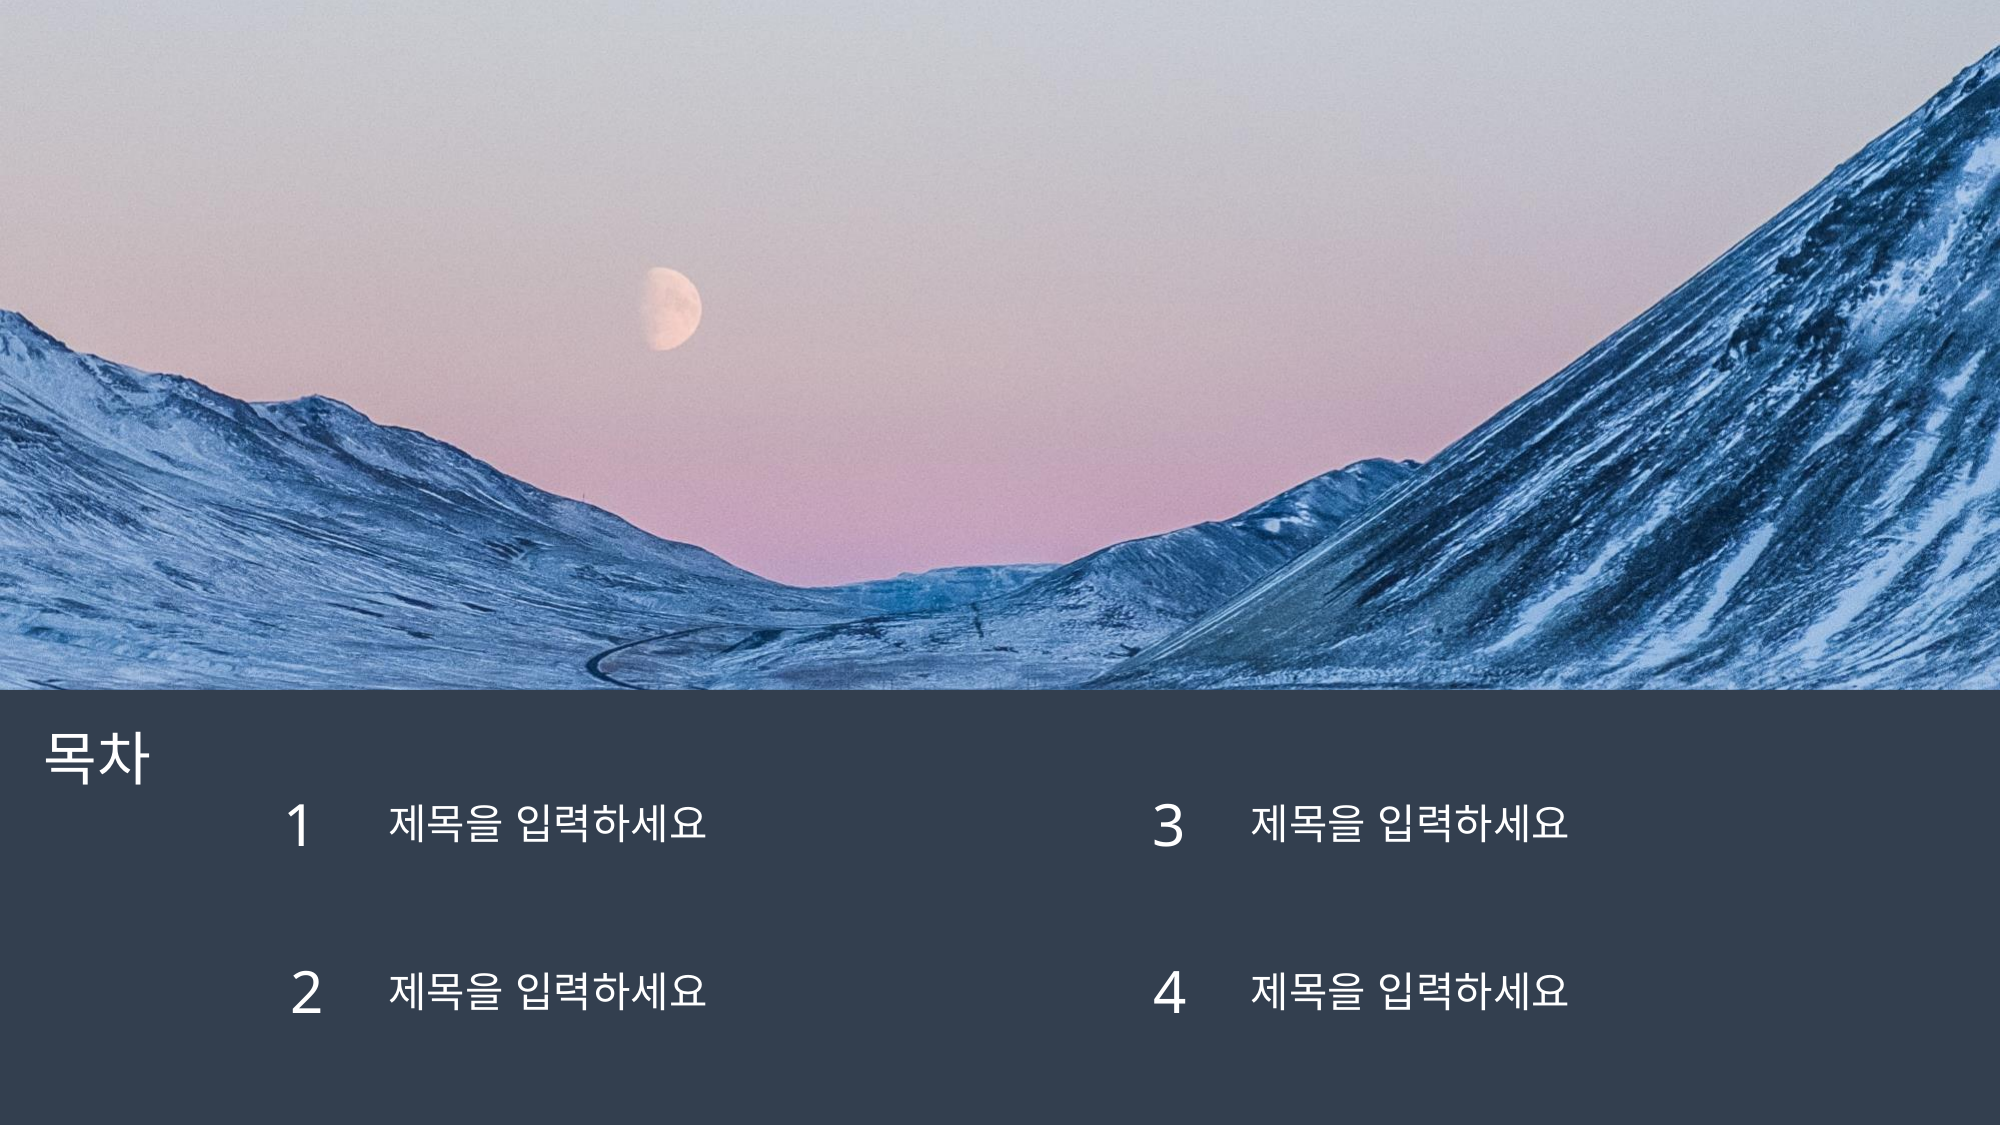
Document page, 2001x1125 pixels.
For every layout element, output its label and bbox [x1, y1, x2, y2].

text_box [274, 780, 1001, 867]
picture [0, 0, 2000, 1125]
text_box [1137, 947, 1863, 1034]
text_box [1137, 780, 1863, 867]
text_box [274, 947, 1001, 1034]
